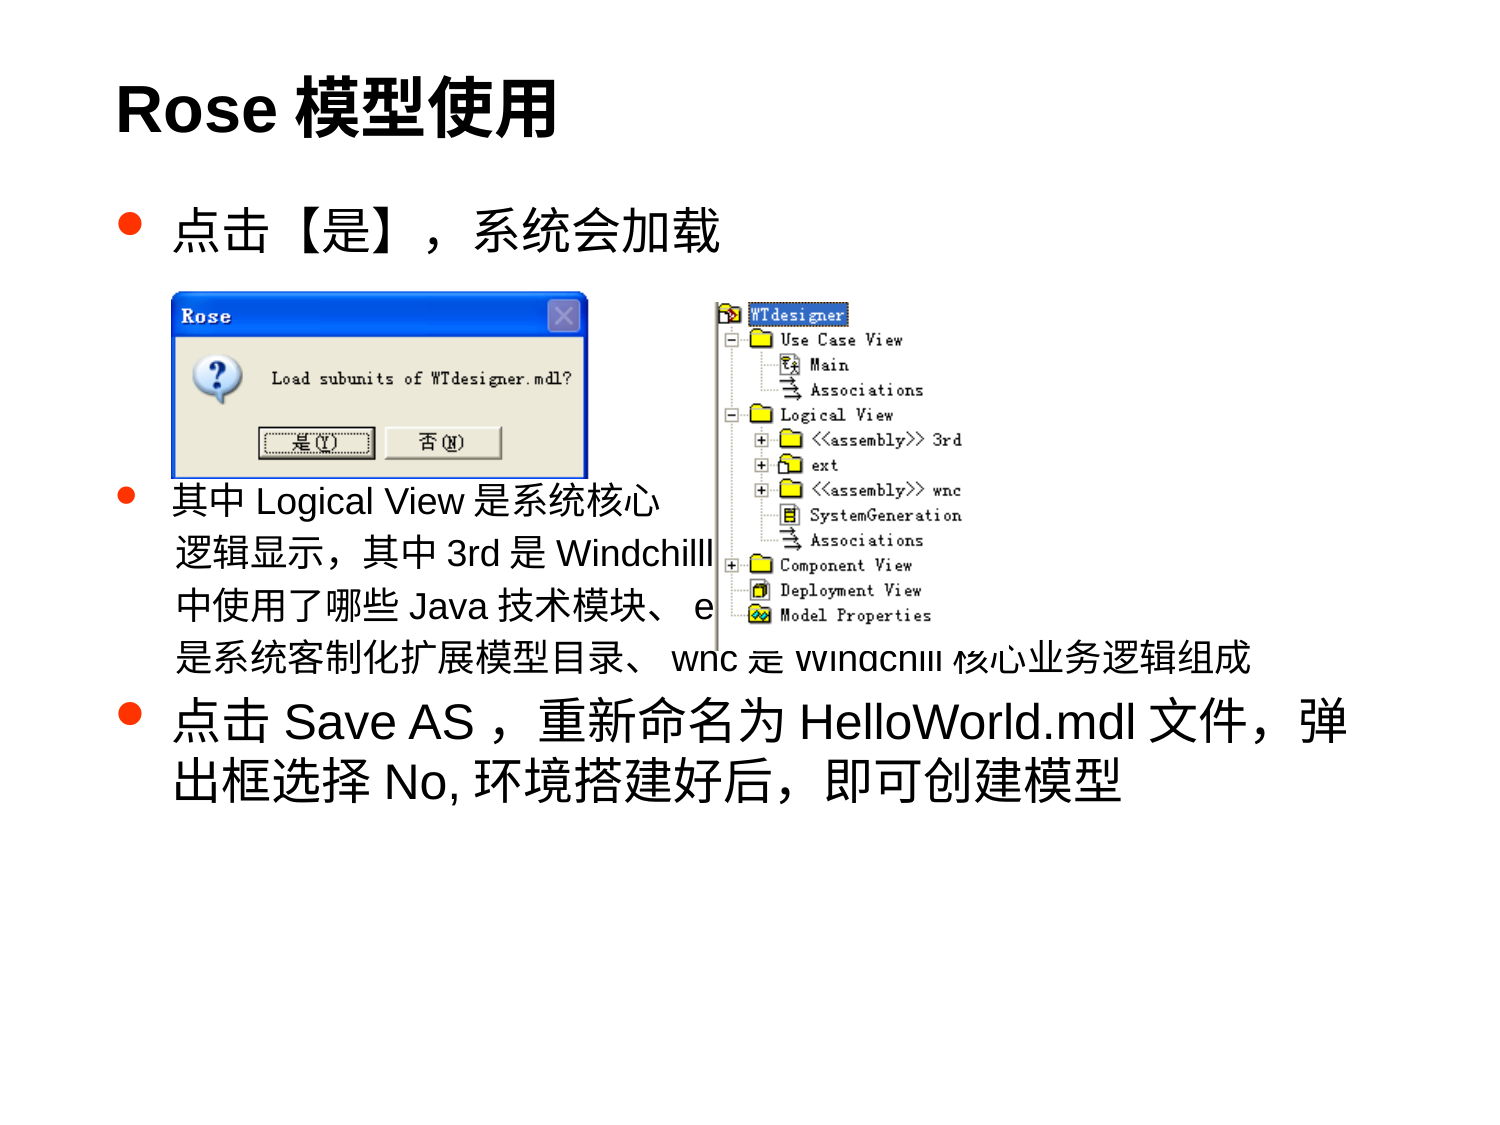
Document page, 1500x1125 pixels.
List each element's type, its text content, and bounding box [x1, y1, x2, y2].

picture [170, 290, 591, 479]
title Rose模型使用 [100, 52, 1395, 154]
picture [714, 302, 1009, 652]
list 点击【是】，系统会加载 其中Logical View是系统核心 逻辑显示，其中3rd是Windchilll 中使用了哪些Java技术模块、ext 是系统客制化扩展模型目录、wnc是Windchill核心业务逻辑组成 点击Save AS，重新命名为HelloWorld.mdl文件，弹出框选择No,环境搭建好后，即可创建模型 [100, 191, 1403, 963]
